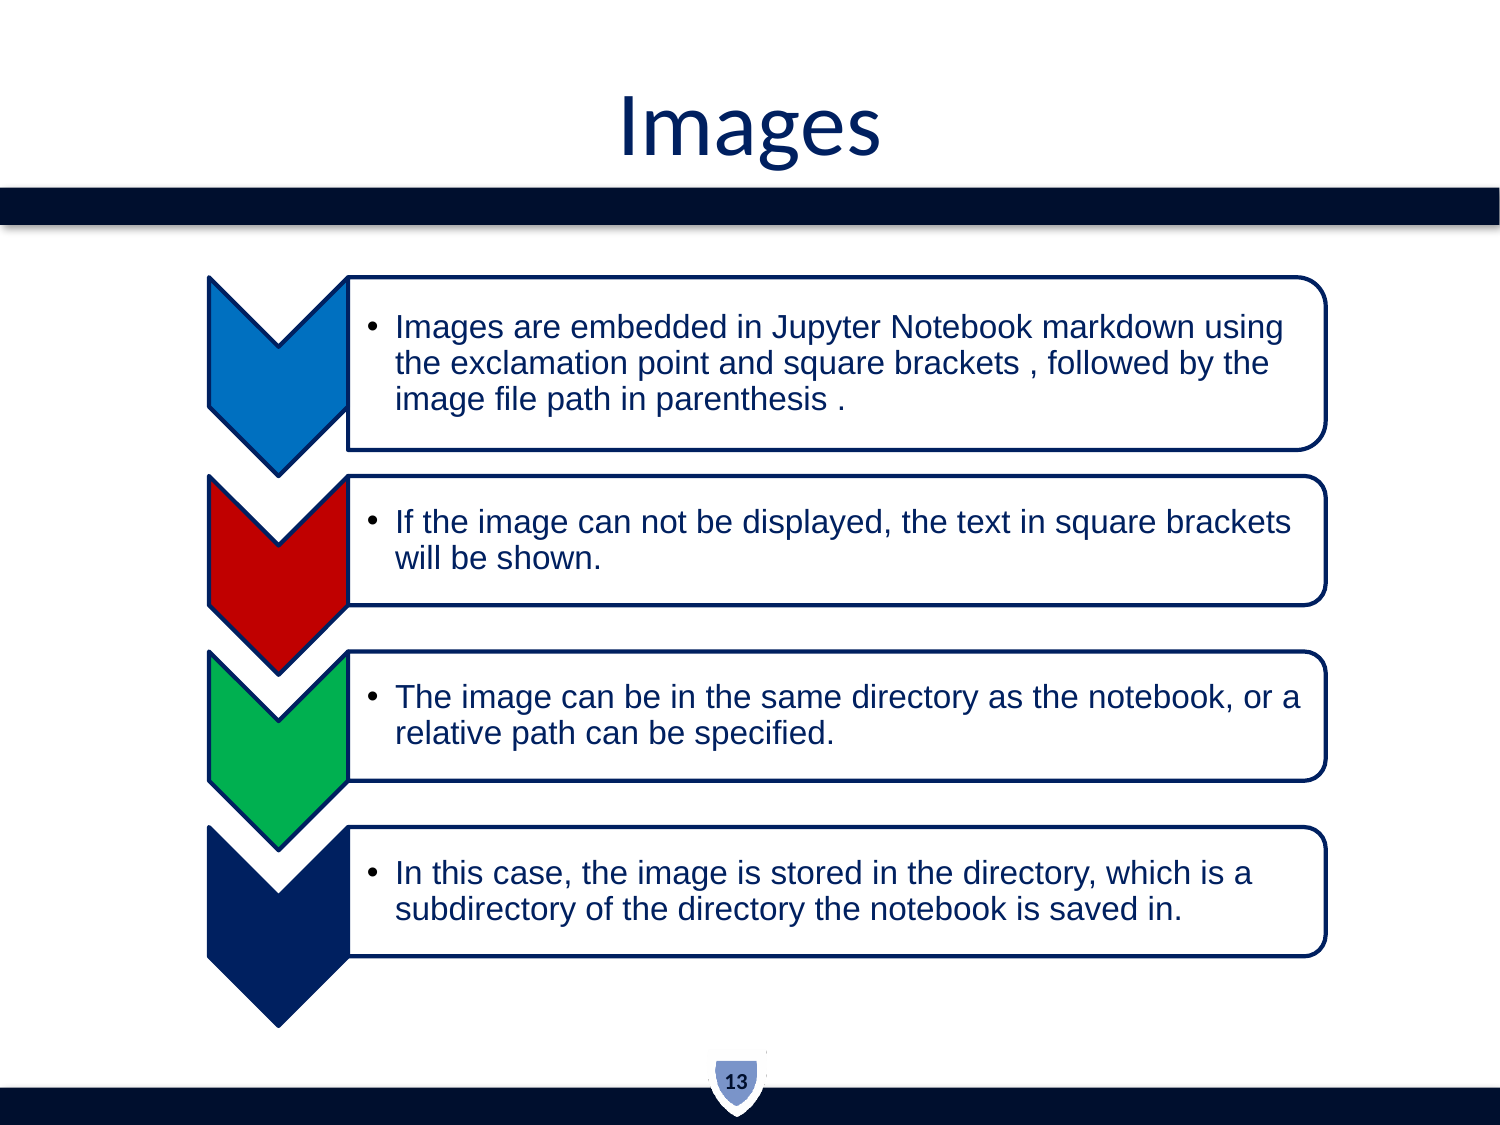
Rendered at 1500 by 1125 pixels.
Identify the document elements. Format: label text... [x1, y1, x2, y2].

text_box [208, 276, 1326, 1028]
picture [706, 1110, 767, 1117]
title Images [75, 24, 1425, 213]
slide_number 13 [704, 1050, 768, 1110]
